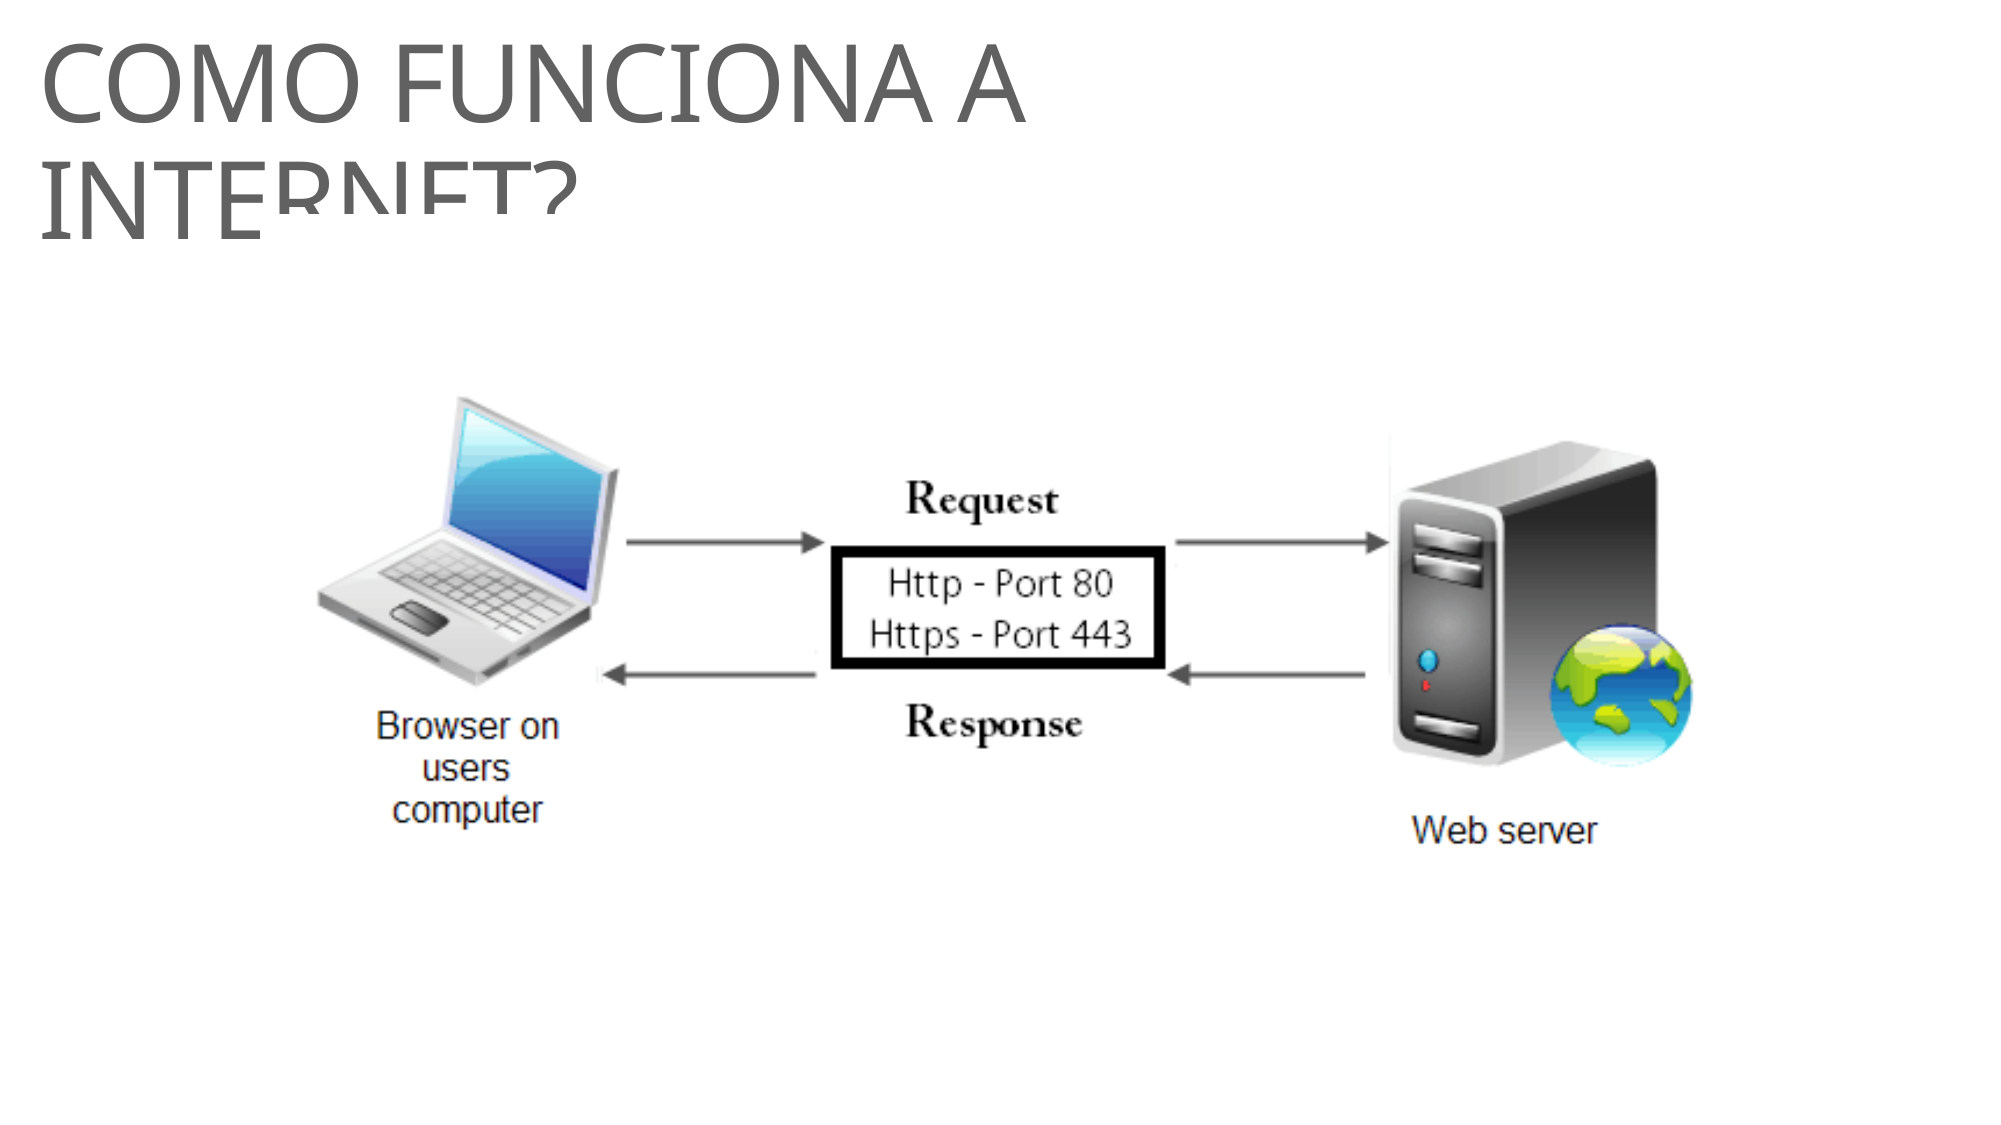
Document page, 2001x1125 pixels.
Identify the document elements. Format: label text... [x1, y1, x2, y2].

picture [259, 214, 1740, 994]
text_box COMO FUNCIONA A INTERNET? [23, 21, 1530, 156]
text_box [163, 170, 1904, 286]
